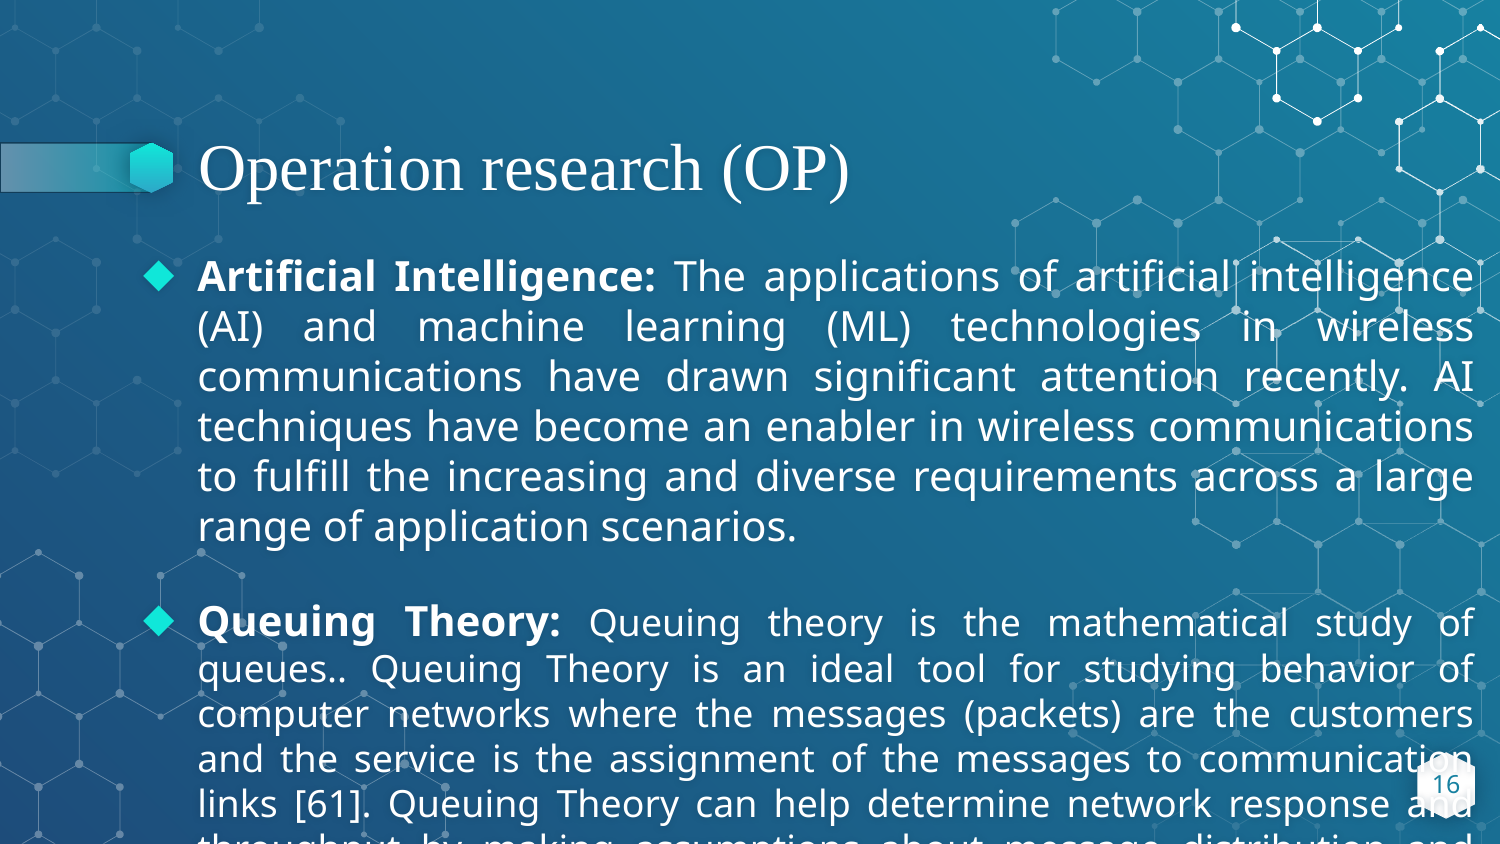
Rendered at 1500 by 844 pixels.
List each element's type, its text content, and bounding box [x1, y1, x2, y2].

slide_number 16 [1417, 752, 1475, 819]
list Artificial Intelligence: The applications of artificial intelligence (AI) and machine learning (ML) technologies in wireless communications have drawn significant attention recently. AI techniques have become an enabler in wireless communications to fulfill the increasing and diverse requirements across a large range of application scenarios. Queuing Theory: Queuing theory is the mathematical study of queues.. Queuing Theory is an ideal tool for studying behavior of computer networks where the messages (packets) are the customers and the service is the assignment of the messages to communication links [61]. Queuing Theory can help determine network response and throughput by making assumptions about message distribution and node response. [122, 249, 1475, 786]
title Operation research (OP) [198, 140, 1302, 198]
